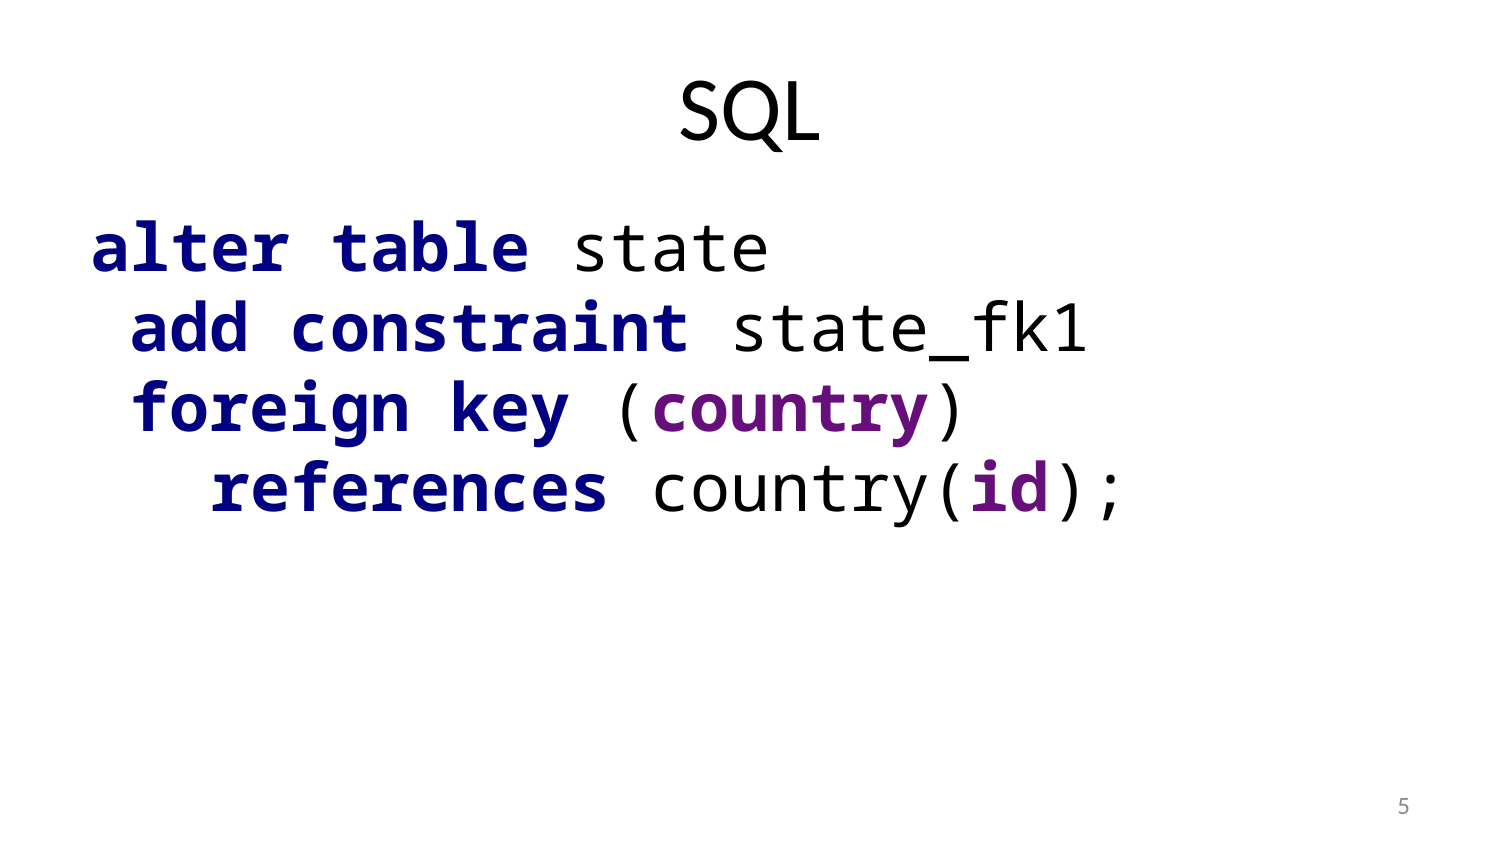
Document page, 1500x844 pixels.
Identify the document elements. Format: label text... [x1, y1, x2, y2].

title SQL [75, 33, 1425, 175]
slide_number 5 [1074, 782, 1425, 827]
list alter table state add constraint state_fk1 foreign key (country) references country(id); [75, 196, 1425, 754]
